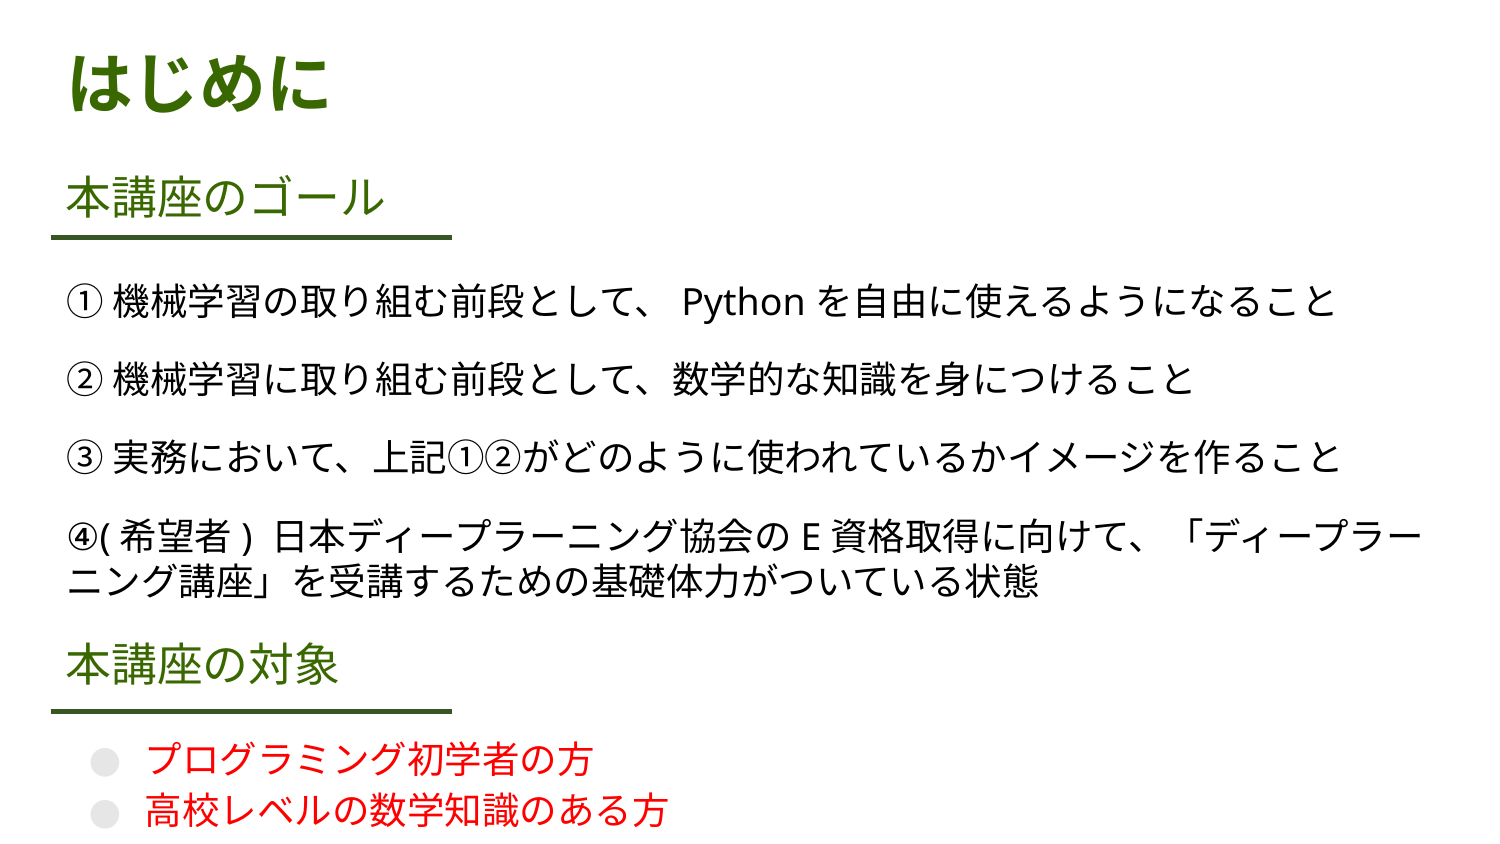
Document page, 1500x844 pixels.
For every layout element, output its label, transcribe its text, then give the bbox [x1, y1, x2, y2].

list ①機械学習の取り組む前段として、Pythonを自由に使えるようになること ②機械学習に取り組む前段として、数学的な知識を身につけること ③実務において、上記①②がどのように使われているかイメージを作ること ④(希望者) 日本ディープラーニング協会のE資格取得に向けて、「ディープラーニング講座」を受講するための基礎体力がついている状態 [51, 262, 1449, 592]
title はじめに [51, 35, 1449, 138]
text_box プログラミング初学者の方 高校レベルの数学知識のある方 [54, 713, 1055, 829]
text_box 本講座の対象 [50, 631, 530, 695]
text_box 本講座のゴール [50, 163, 530, 228]
